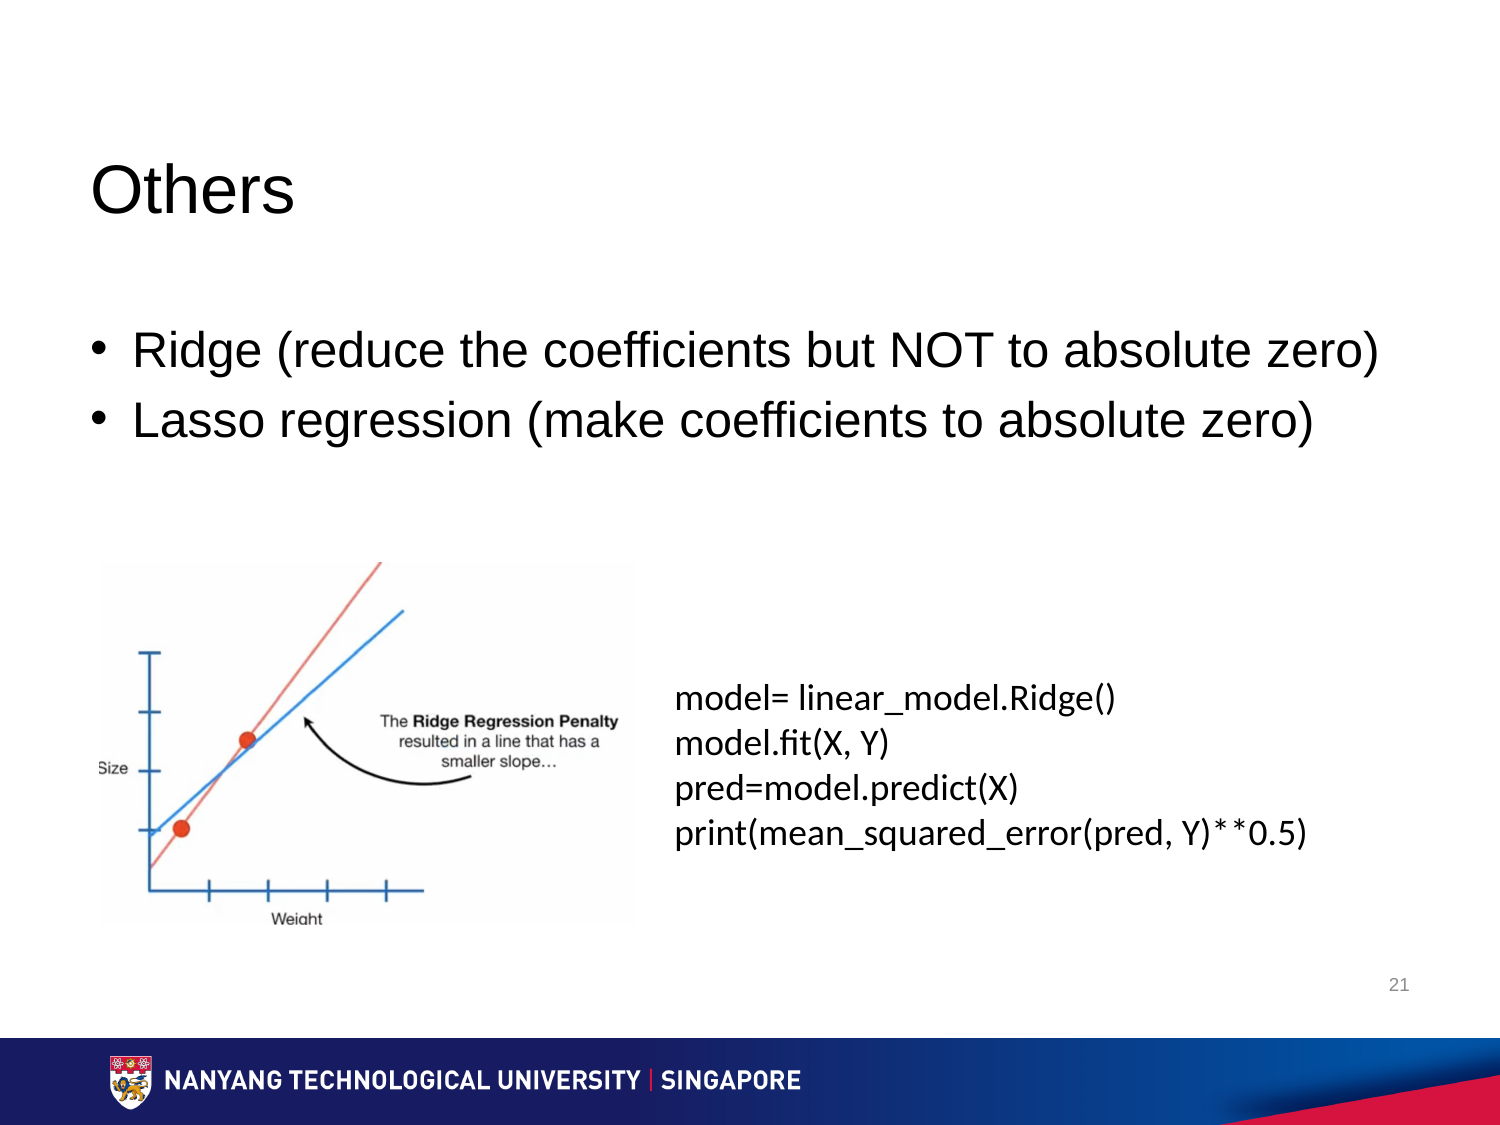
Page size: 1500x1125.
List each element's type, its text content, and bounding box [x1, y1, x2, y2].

title Others [75, 92, 1425, 280]
text_box model= linear_model.Ridge() model.fit(X, Y) pred=model.predict(X) print(mean_squared_error(pred, Y)**0.5) [659, 665, 1410, 861]
list Ridge (reduce the coefficients but NOT to absolute zero) Lasso regression (make coefficients to absolute zero) [75, 309, 1425, 946]
slide_number 21 [1074, 953, 1425, 1014]
picture [0, 1038, 1500, 1125]
picture [99, 562, 636, 925]
